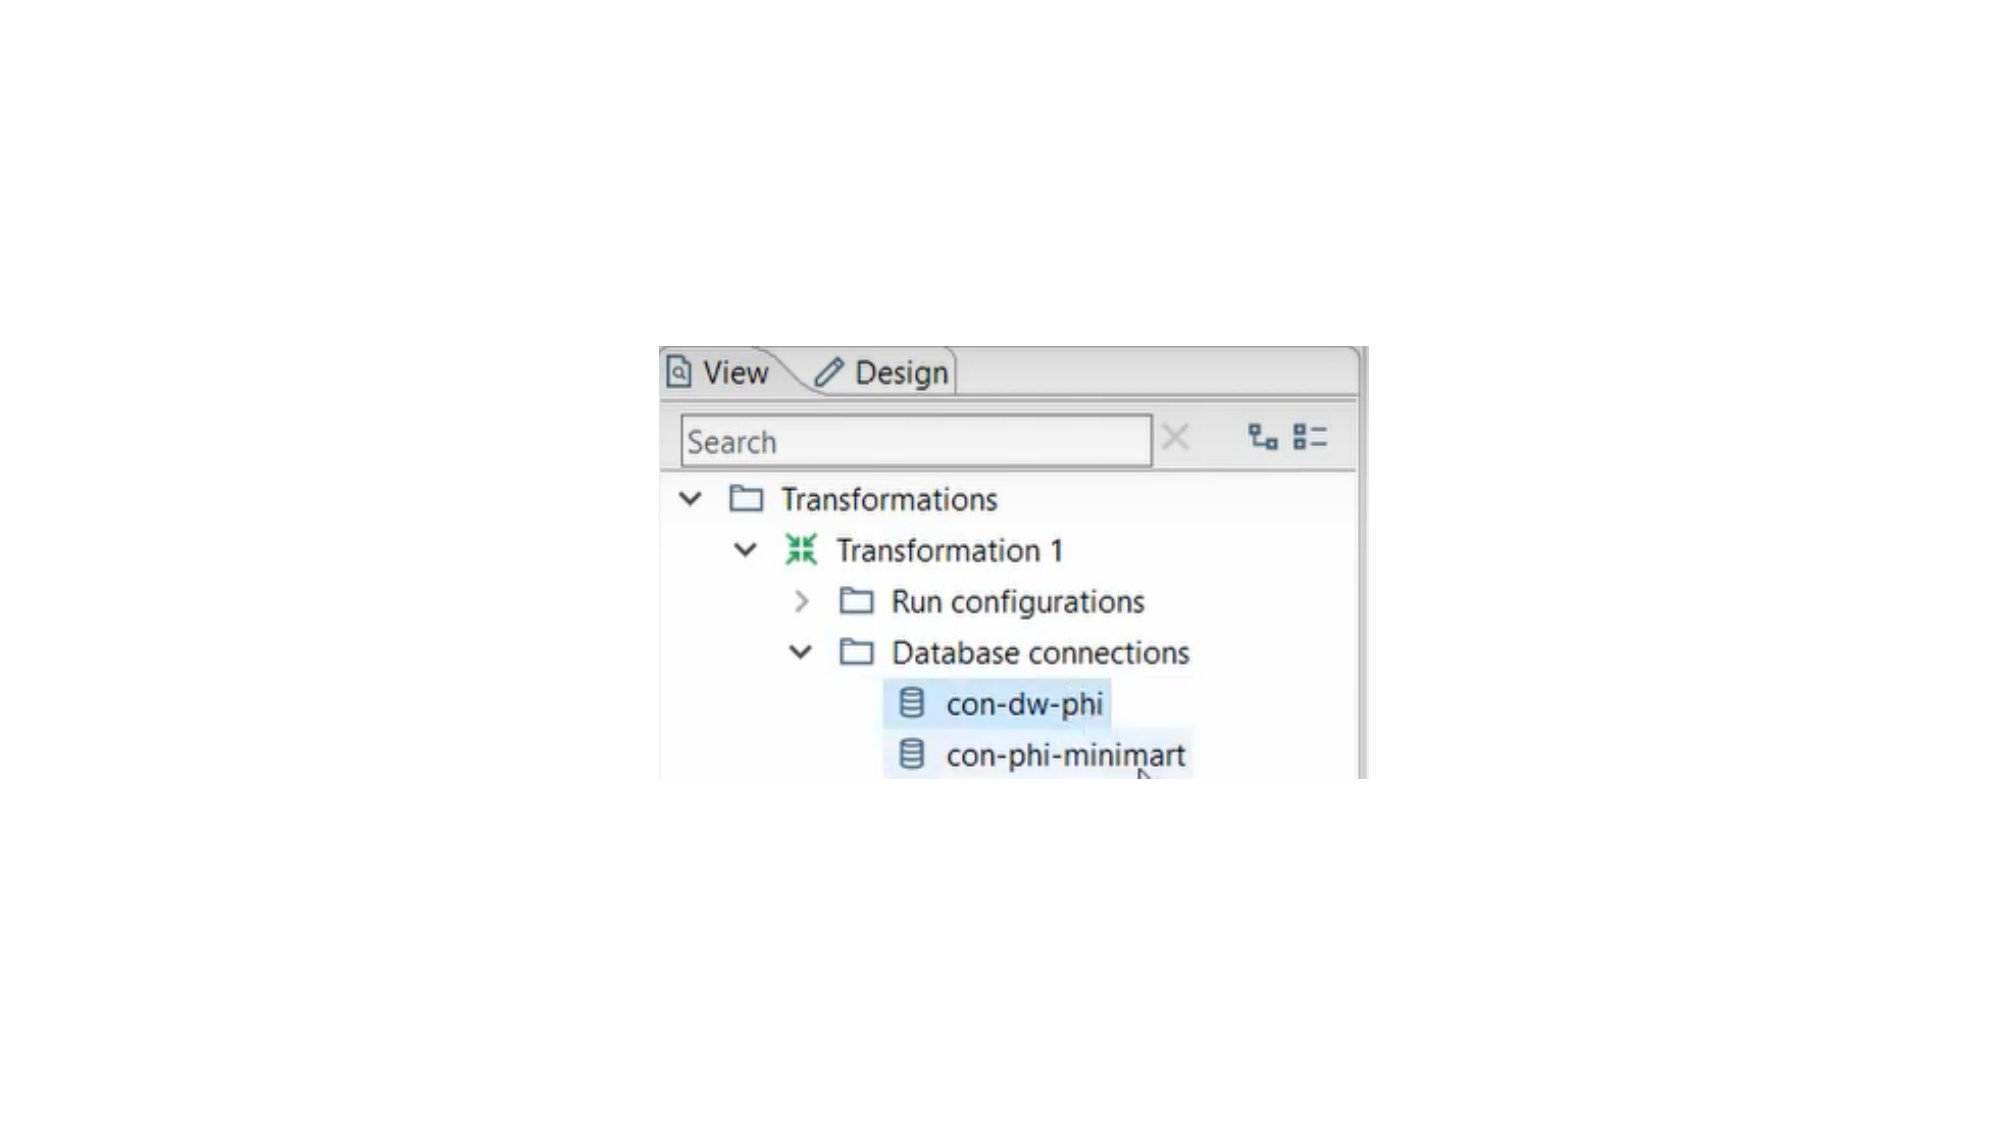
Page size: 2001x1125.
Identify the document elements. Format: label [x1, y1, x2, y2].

picture [659, 346, 1369, 779]
